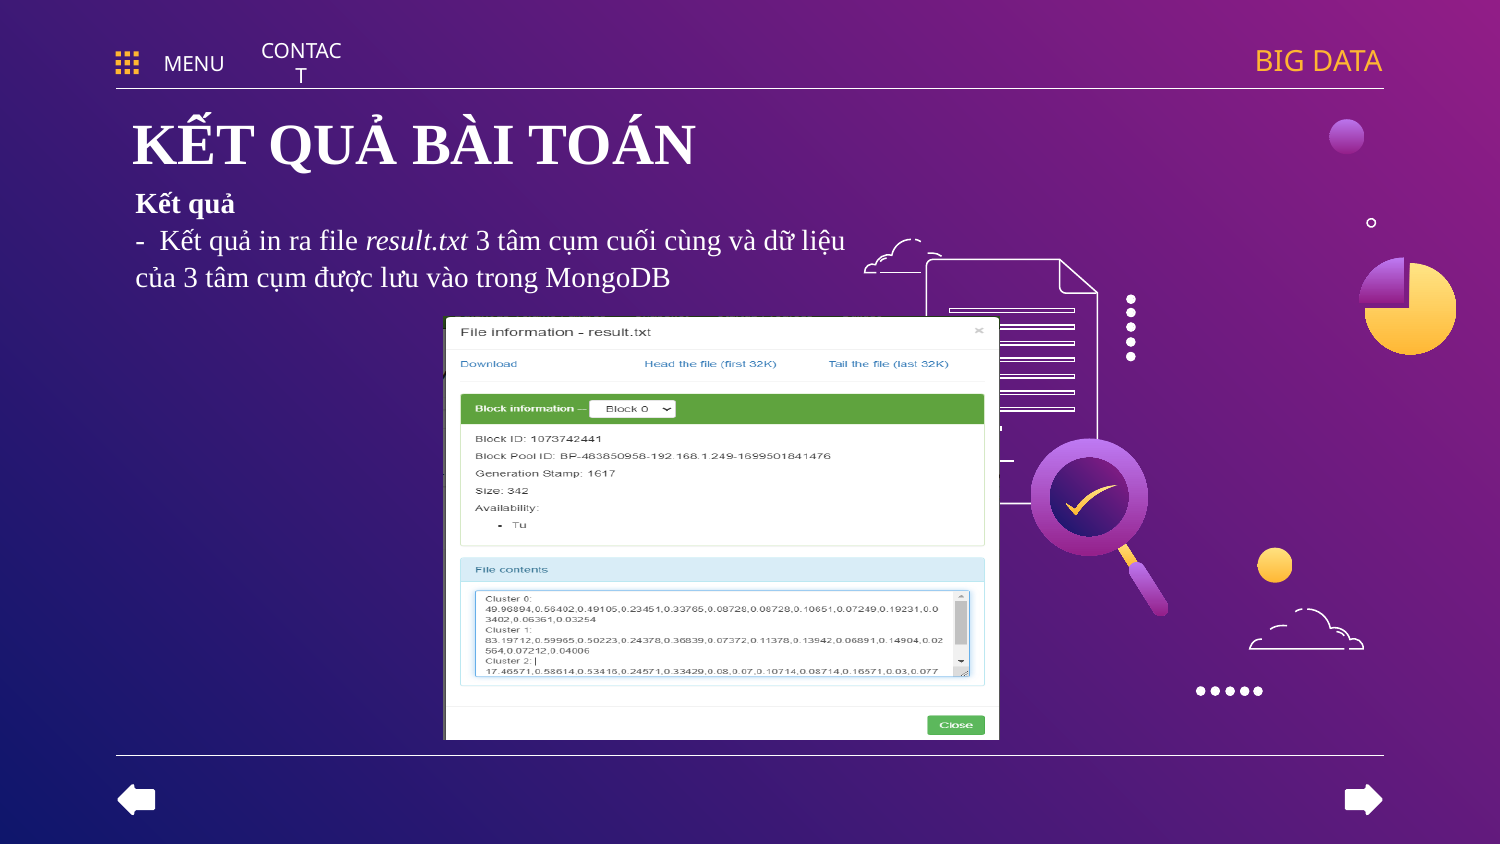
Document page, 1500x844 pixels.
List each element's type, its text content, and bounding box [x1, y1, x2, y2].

text_box [109, 45, 145, 81]
picture [443, 316, 1000, 740]
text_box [115, 50, 139, 75]
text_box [1223, 658, 1235, 724]
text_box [1358, 257, 1460, 359]
text_box [1257, 547, 1293, 583]
text_box CONTACT [258, 45, 344, 81]
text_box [926, 259, 1098, 504]
text_box [1344, 784, 1383, 816]
text_box [117, 784, 156, 816]
text_box BIG DATA [1158, 34, 1383, 85]
text_box MENU [151, 45, 237, 81]
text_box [1249, 608, 1365, 650]
title KẾT QUẢ BÀI TOÁN [117, 90, 1383, 191]
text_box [1125, 295, 1137, 361]
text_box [863, 239, 942, 273]
subtitle [117, 230, 1383, 756]
text_box [1329, 119, 1365, 155]
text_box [1025, 438, 1170, 618]
text_box Kết quả - Kết quả in ra file result.txt 3 tâm cụm cuối cùng và dữ liệu của 3 tâm cụm được lưu vào trong MongoDB [120, 174, 871, 342]
